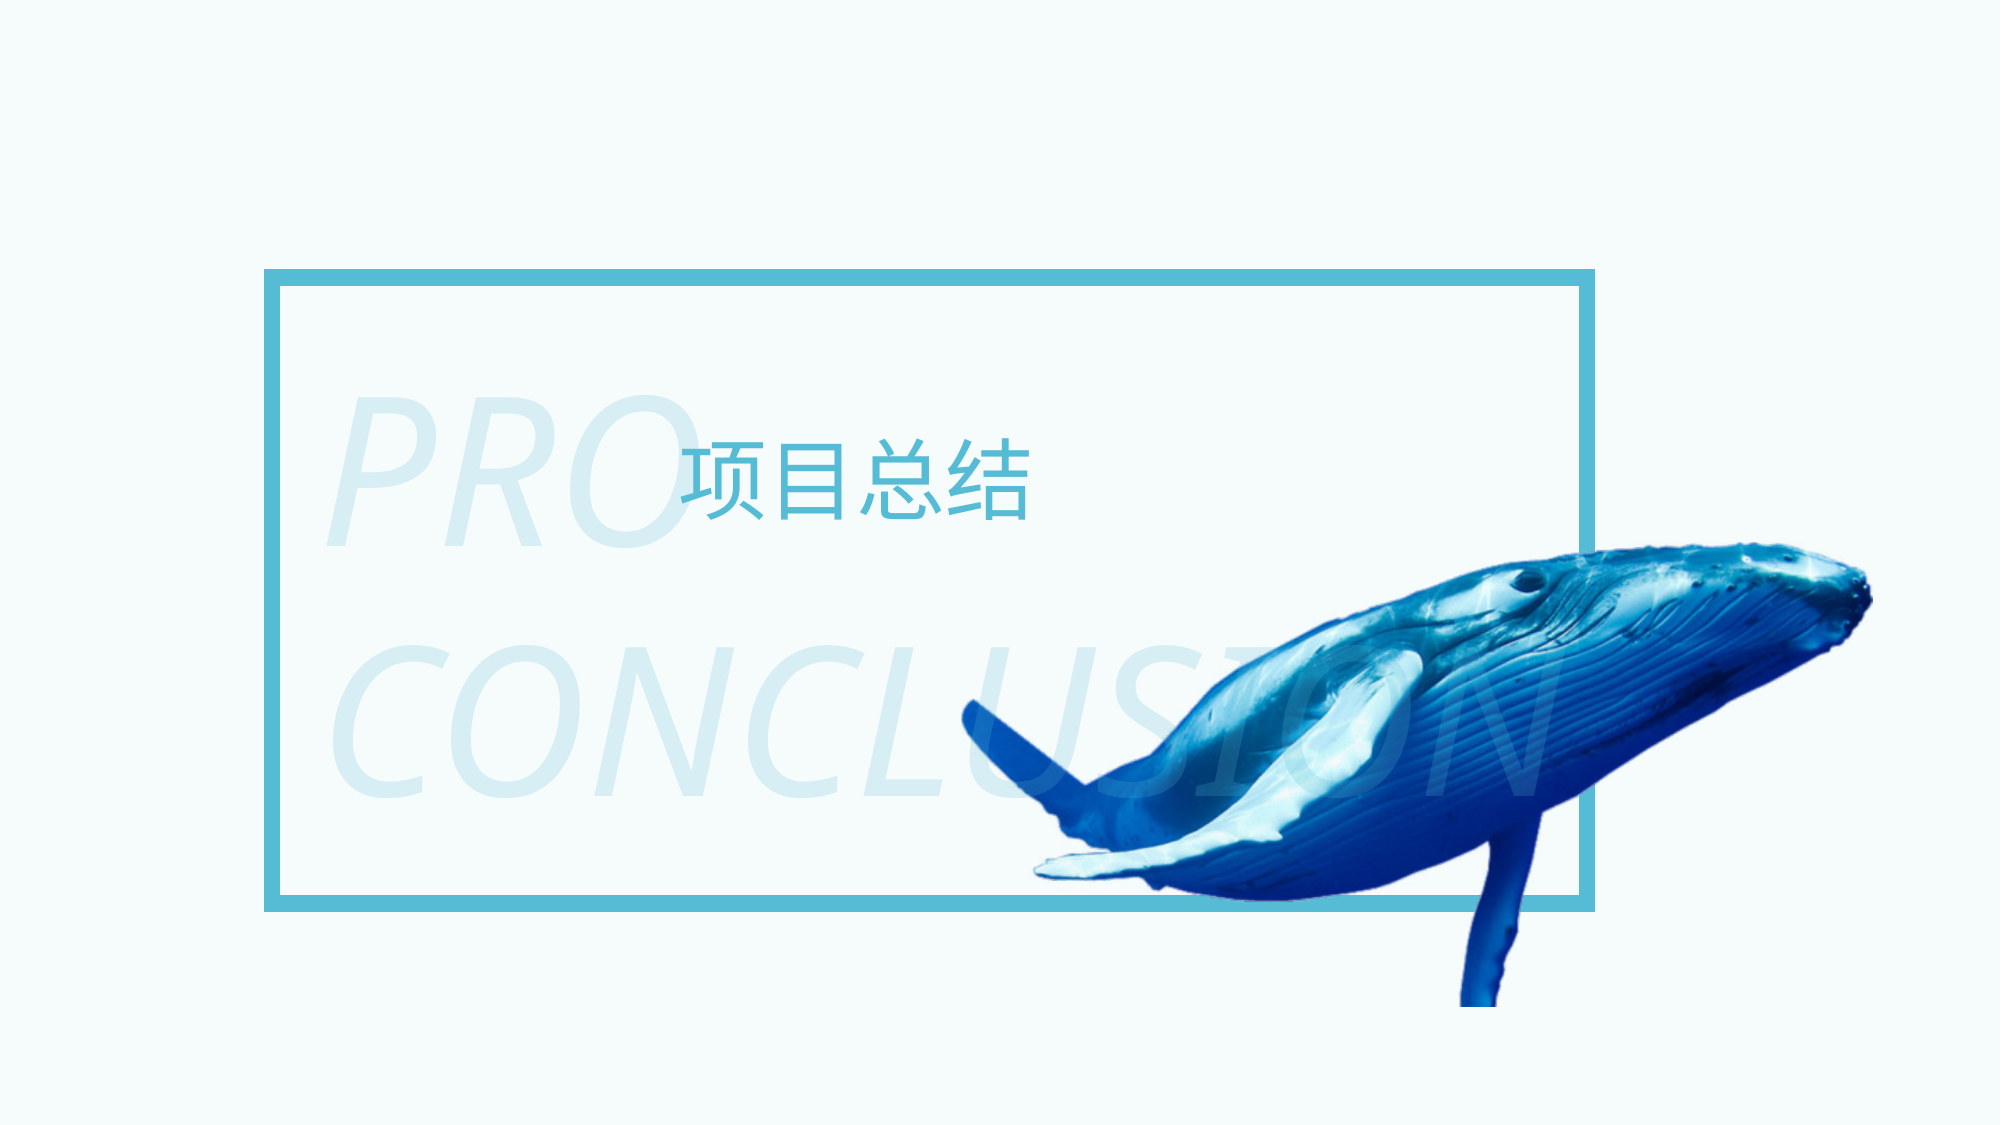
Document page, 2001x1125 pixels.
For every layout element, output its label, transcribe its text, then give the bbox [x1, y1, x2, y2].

picture [960, 542, 1873, 1007]
text_box 项目总结 [466, 417, 1247, 539]
text_box [271, 276, 1588, 904]
text_box PRO CONCLUSION [303, 330, 1619, 846]
